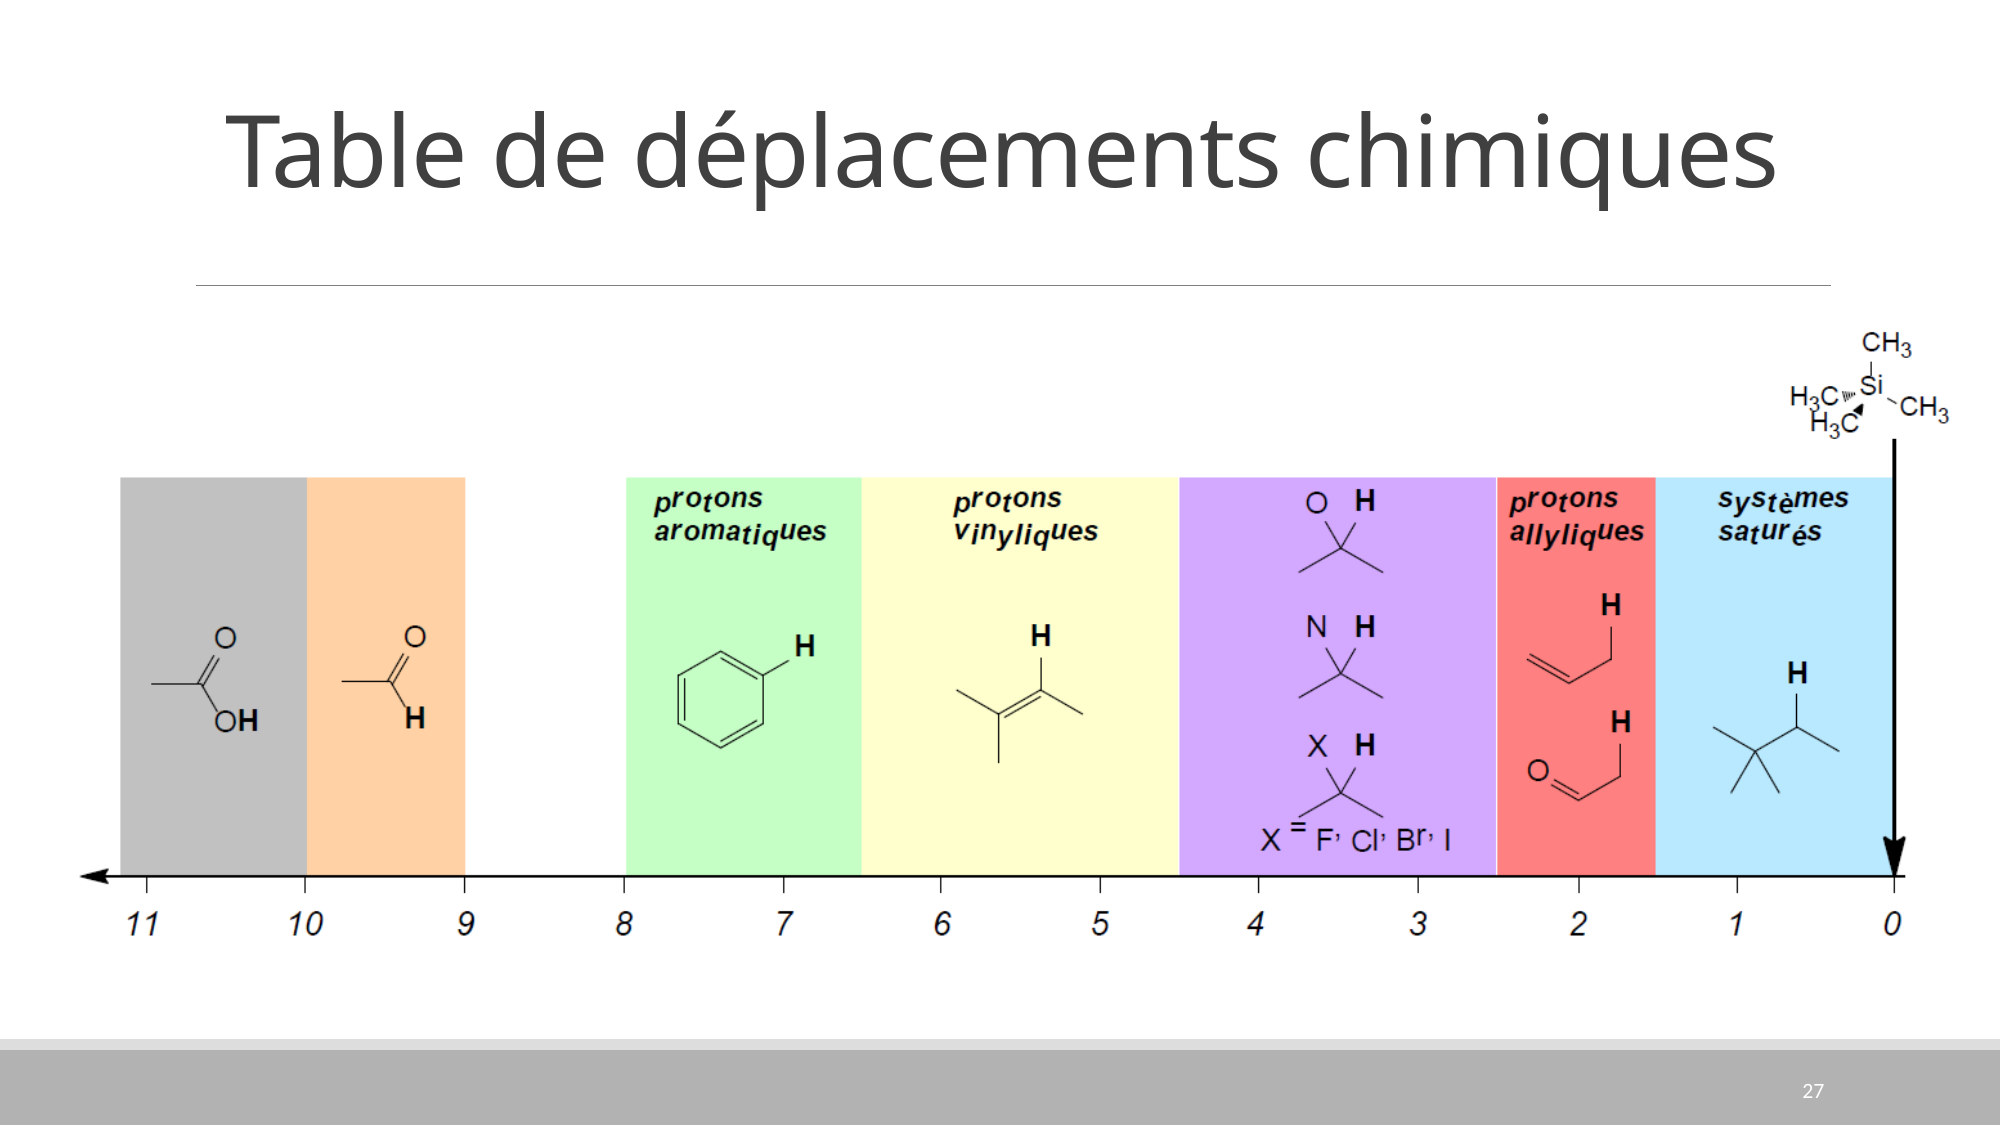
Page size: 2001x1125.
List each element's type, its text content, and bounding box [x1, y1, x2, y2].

picture [74, 309, 1973, 962]
title Table de déplacements chimiques [210, 92, 1860, 216]
slide_number 27 [1624, 1059, 1840, 1120]
